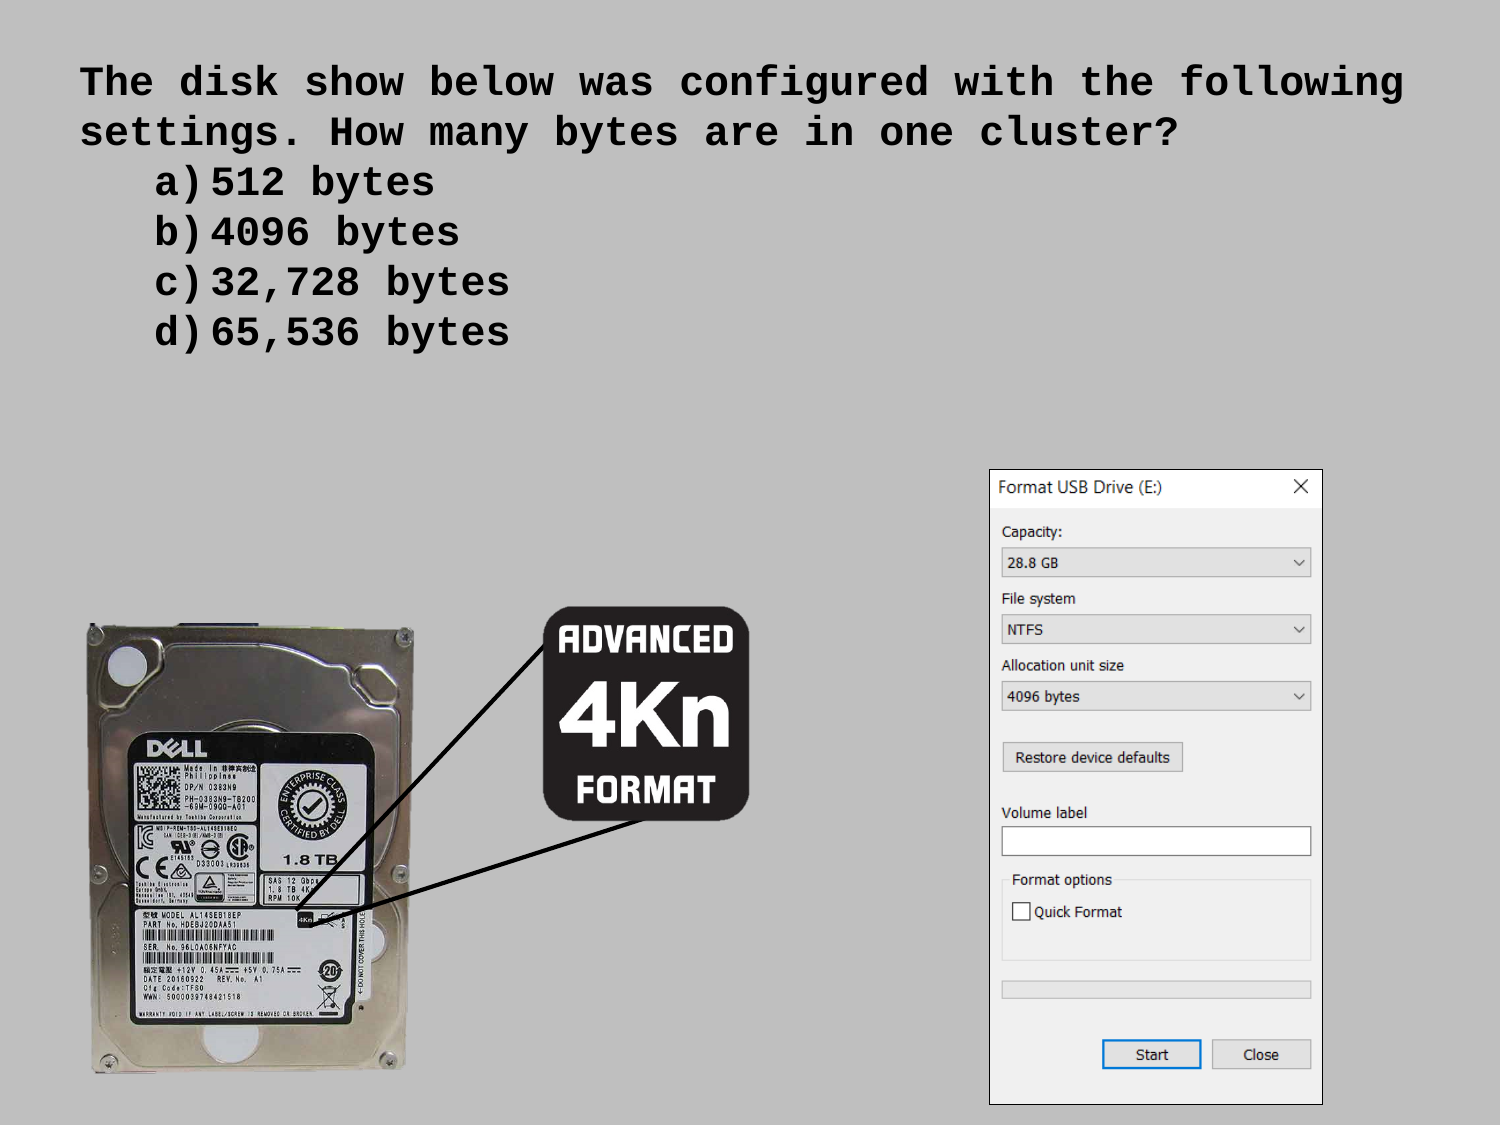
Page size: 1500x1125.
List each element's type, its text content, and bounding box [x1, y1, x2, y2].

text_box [295, 635, 535, 911]
picture [989, 469, 1323, 1106]
text_box The disk show below was configured with the following settings. How many bytes are in one cluster? 512 bytes 4096 bytes 32,728 bytes 65,536 bytes [64, 46, 1489, 383]
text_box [308, 817, 646, 927]
picture [78, 617, 415, 1086]
picture [540, 605, 751, 822]
